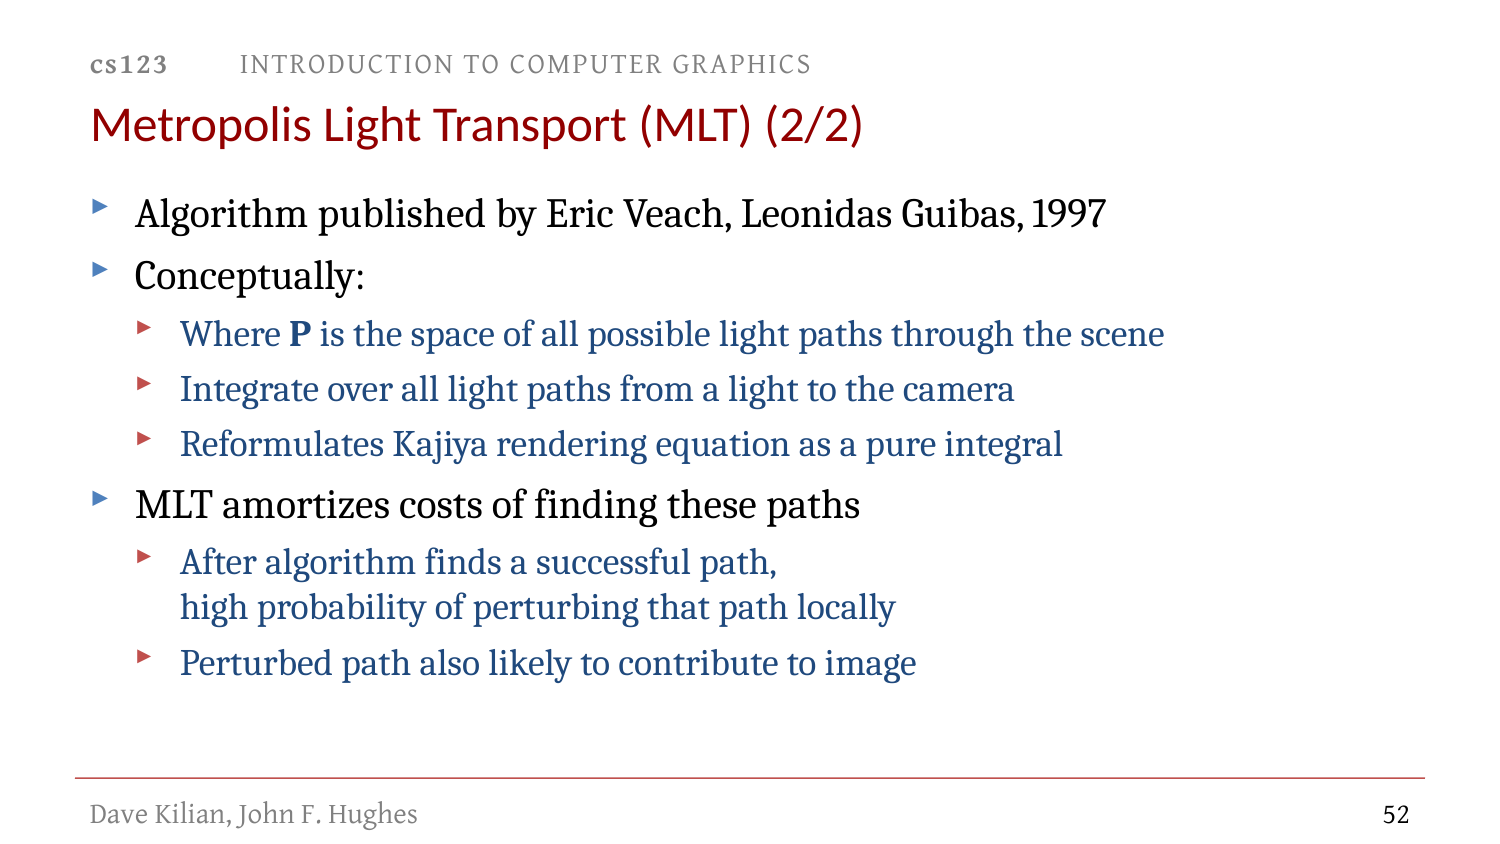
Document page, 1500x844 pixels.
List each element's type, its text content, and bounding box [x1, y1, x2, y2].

slide_number 52 [1224, 787, 1425, 827]
title Metropolis Light Transport (MLT) (2/2) [75, 84, 1425, 160]
